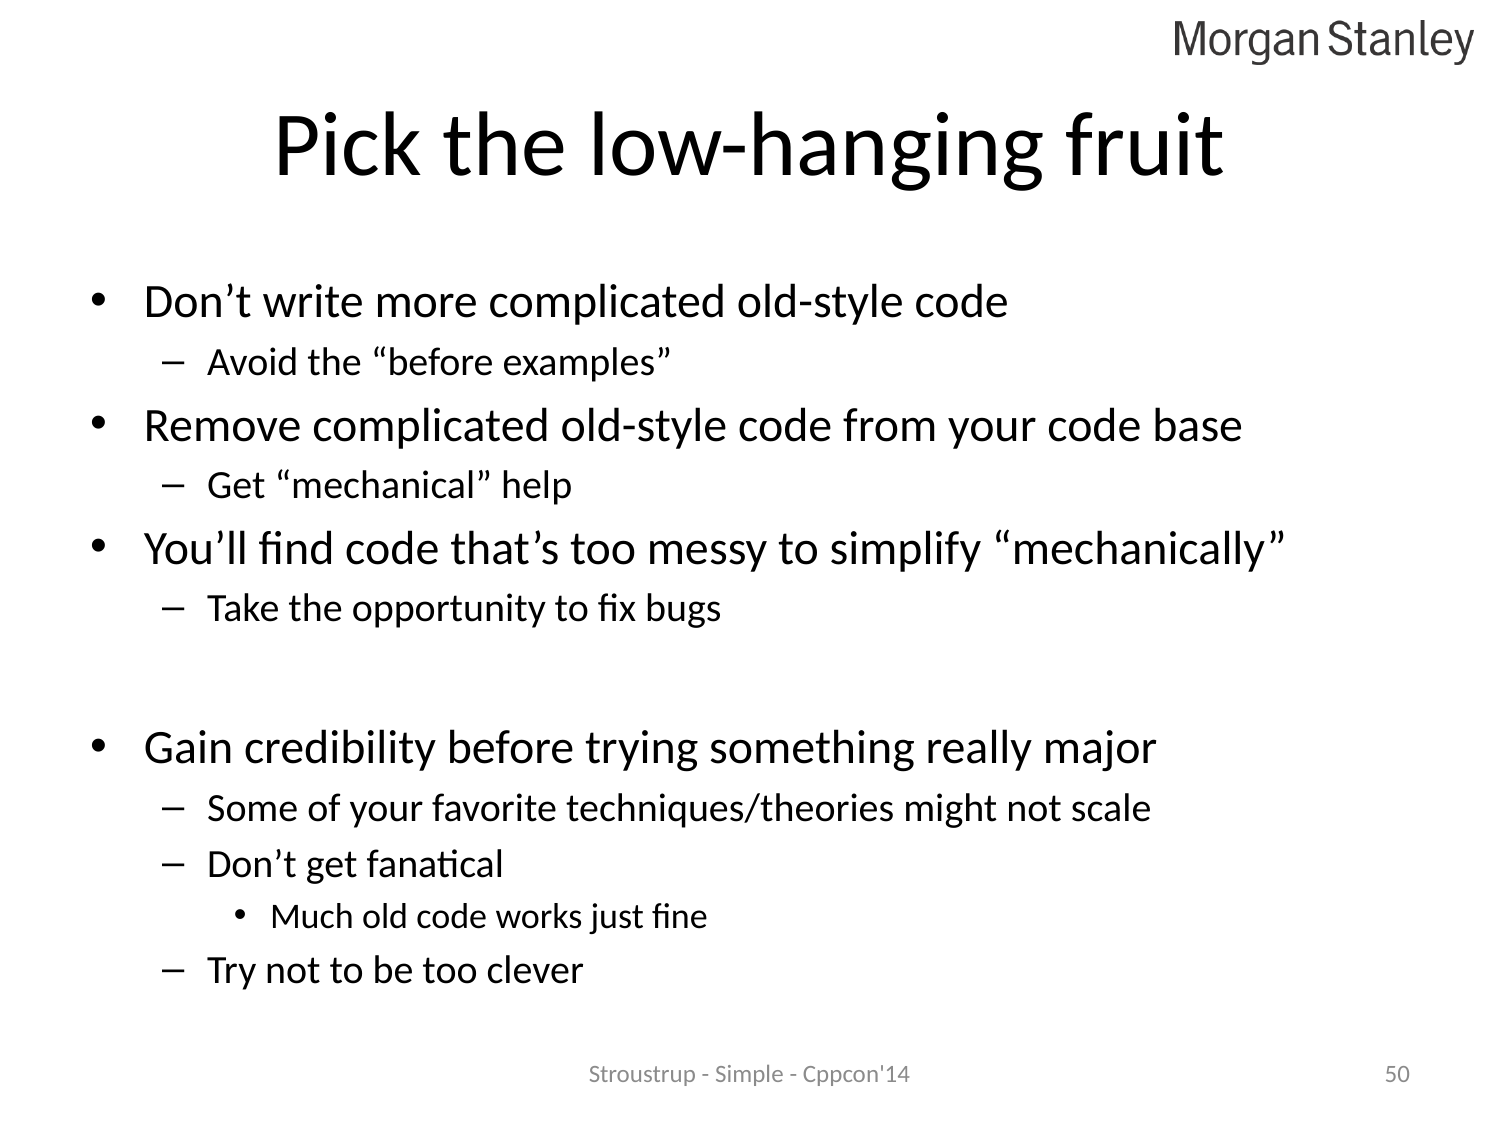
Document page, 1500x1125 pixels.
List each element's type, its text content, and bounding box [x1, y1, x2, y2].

list Don’t write more complicated old-style code Avoid the “before examples” Remove complicated old-style code from your code base Get “mechanical” help You’ll find code that’s too messy to simplify “mechanically” Take the opportunity to fix bugs Gain credibility before trying something really major Some of your favorite techniques/theories might not scale Don’t get fanatical Much old code works just fine Try not to be too clever [75, 262, 1425, 1005]
title Pick the low-hanging fruit [75, 45, 1425, 233]
footer Stroustrup - Simple - Cppcon'14 [512, 1042, 988, 1103]
slide_number 50 [1074, 1042, 1425, 1103]
picture [1175, 20, 1474, 65]
